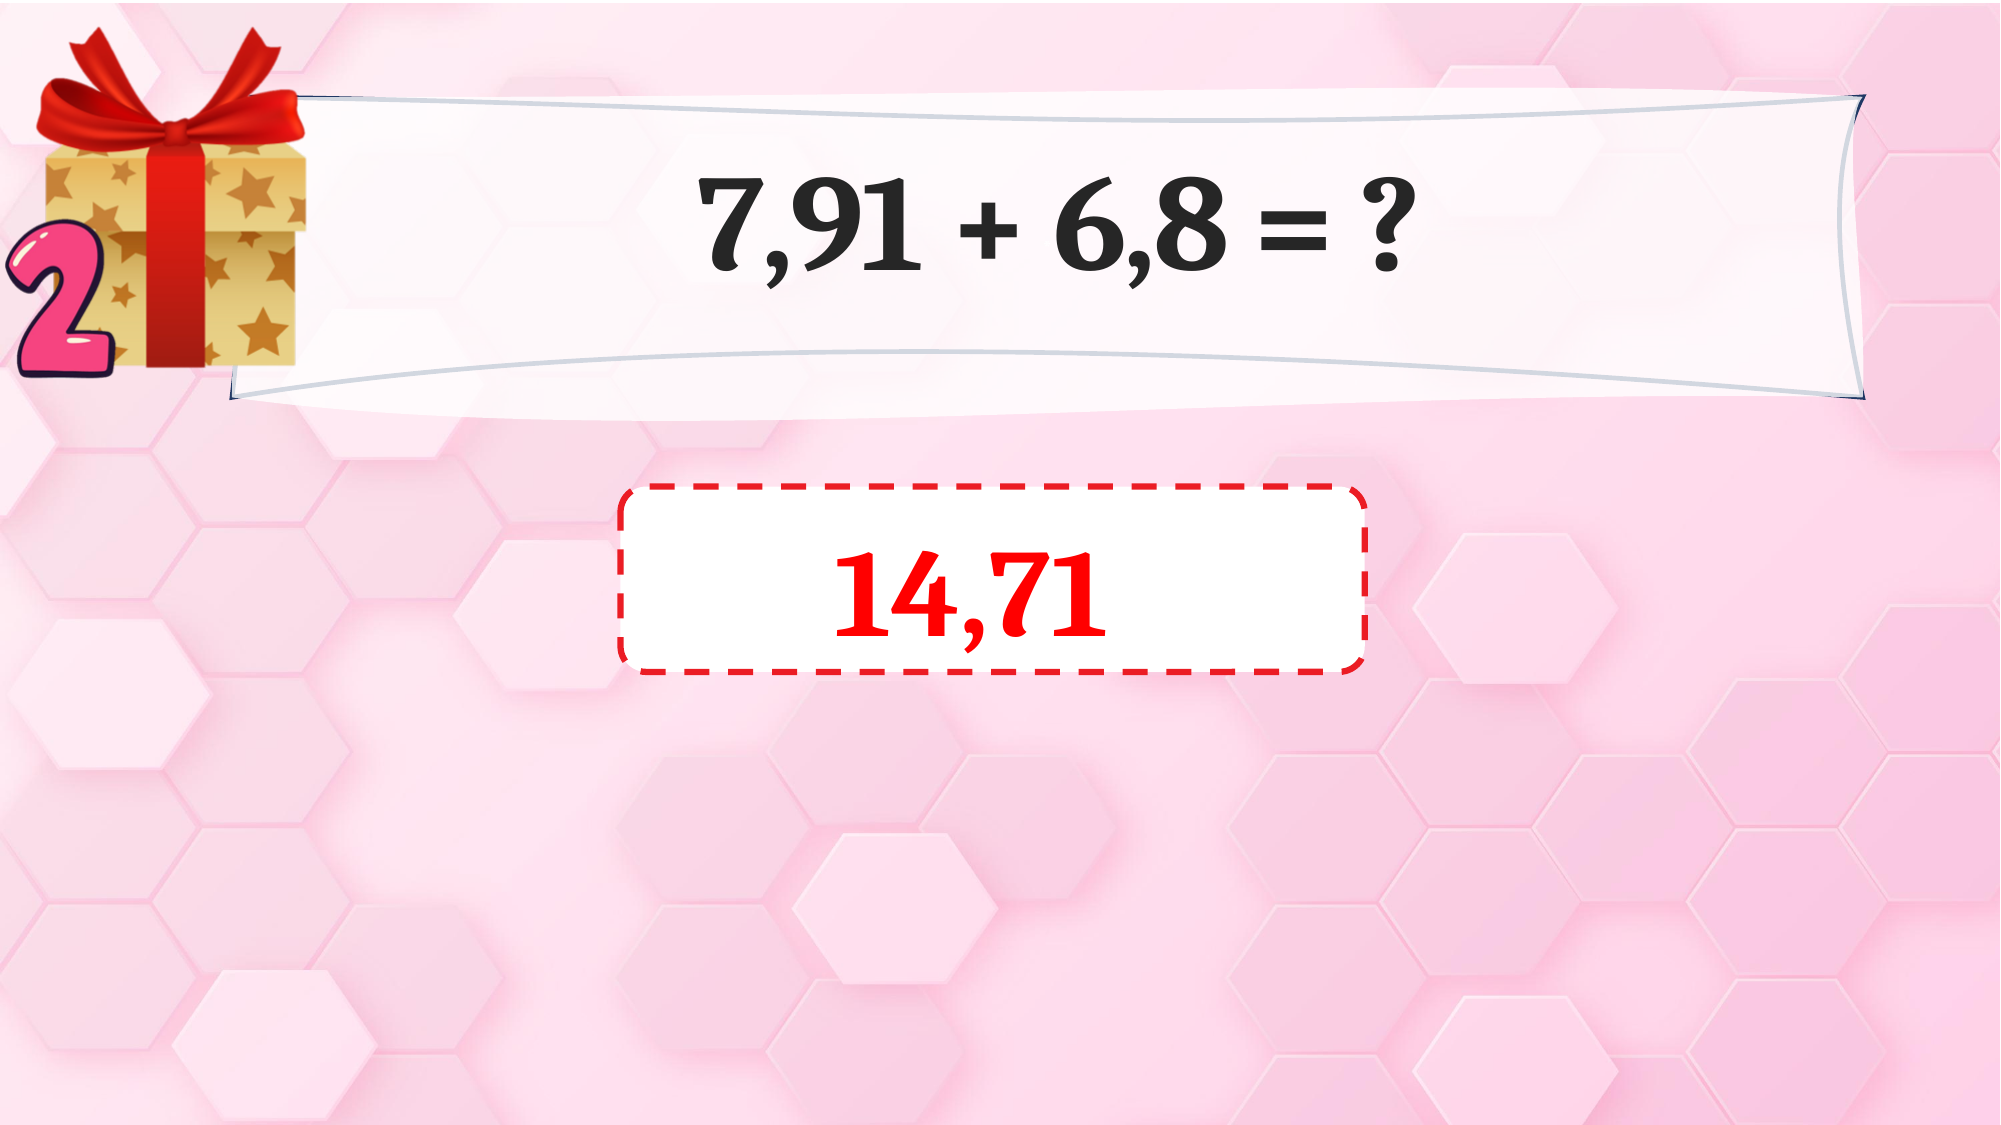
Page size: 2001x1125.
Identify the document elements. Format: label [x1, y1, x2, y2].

picture [0, 1, 2000, 1125]
text_box [620, 486, 1365, 672]
text_box [369, 96, 1863, 398]
